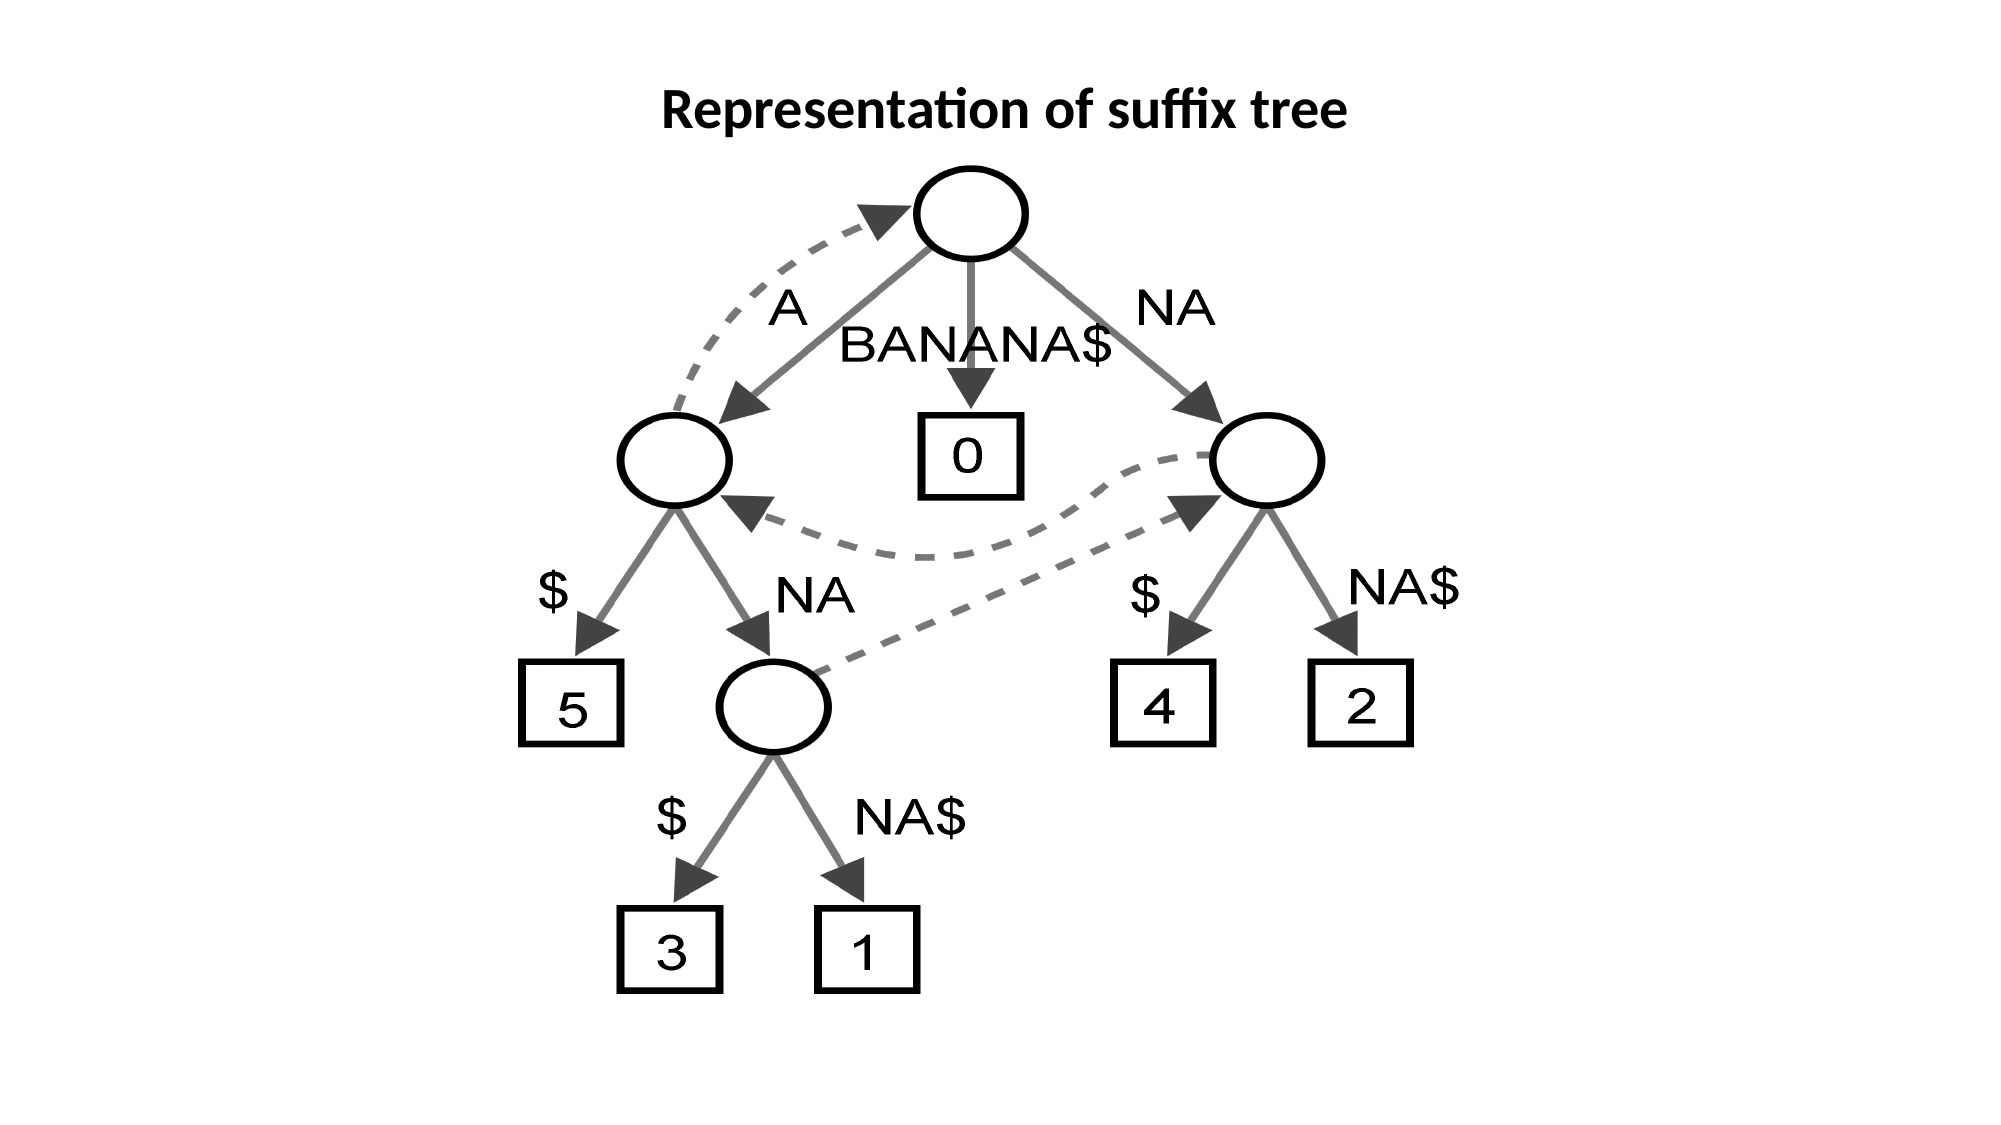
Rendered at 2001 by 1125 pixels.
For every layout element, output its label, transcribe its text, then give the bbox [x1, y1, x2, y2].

picture [502, 152, 1479, 1015]
text_box Representation of suffix tree [646, 62, 1924, 148]
